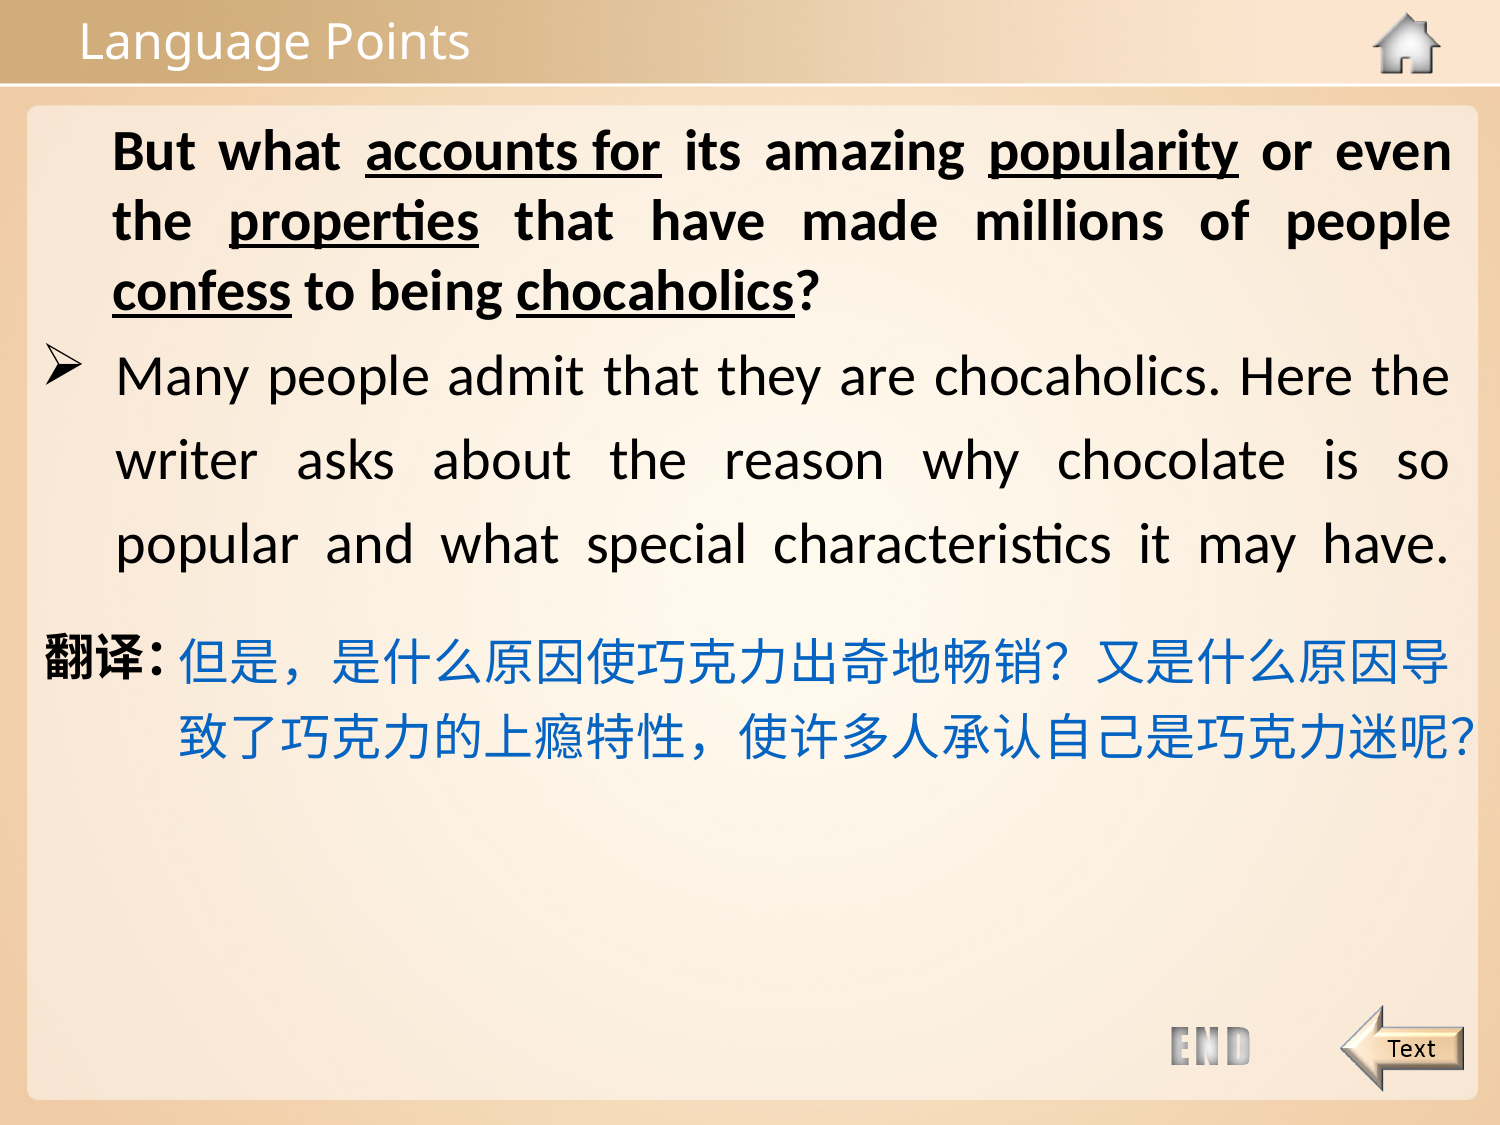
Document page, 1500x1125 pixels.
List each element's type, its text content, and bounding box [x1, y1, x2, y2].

text_box 但是，是什么原因使巧克力出奇地畅销？又是什么原因导致了巧克力的上瘾特性，使许多人承认自己是巧克力迷呢？ [163, 607, 1466, 773]
text_box But what accounts for its amazing popularity or even the properties that have made millions of people confess to being chocaholics? [97, 104, 1468, 330]
list Many people admit that they are chocaholics. Here the writer asks about the reason why chocolate is so popular and what special characteristics it may have. [25, 295, 1467, 851]
text_box 翻译： [29, 618, 216, 694]
text_box Language Points [63, 2, 487, 77]
picture [0, 0, 1500, 1125]
